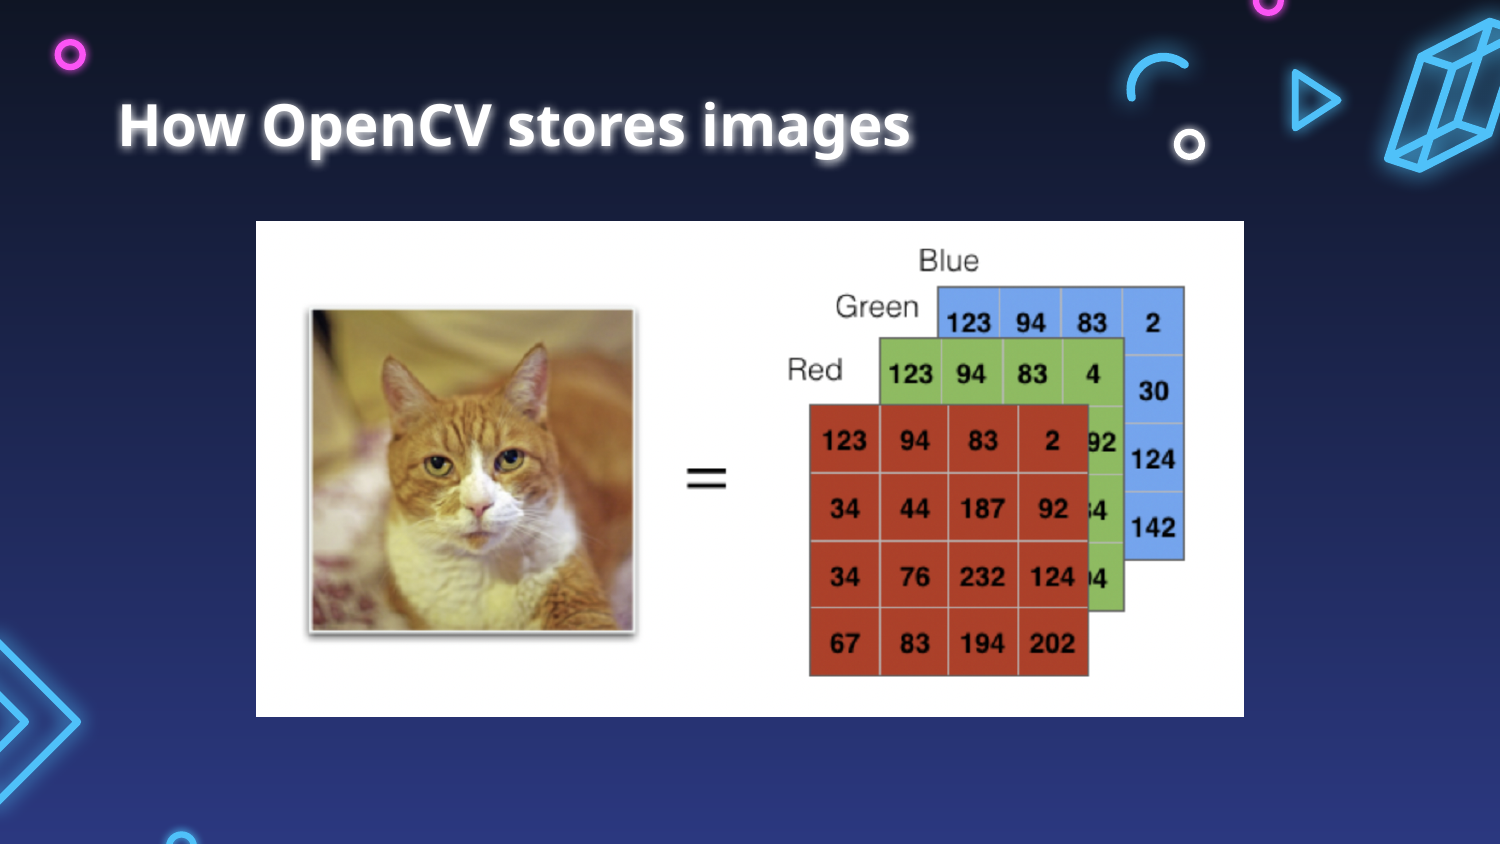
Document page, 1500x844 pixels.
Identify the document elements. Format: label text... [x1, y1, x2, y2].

picture [256, 221, 1244, 718]
title How OpenCV stores images [116, 72, 1383, 167]
